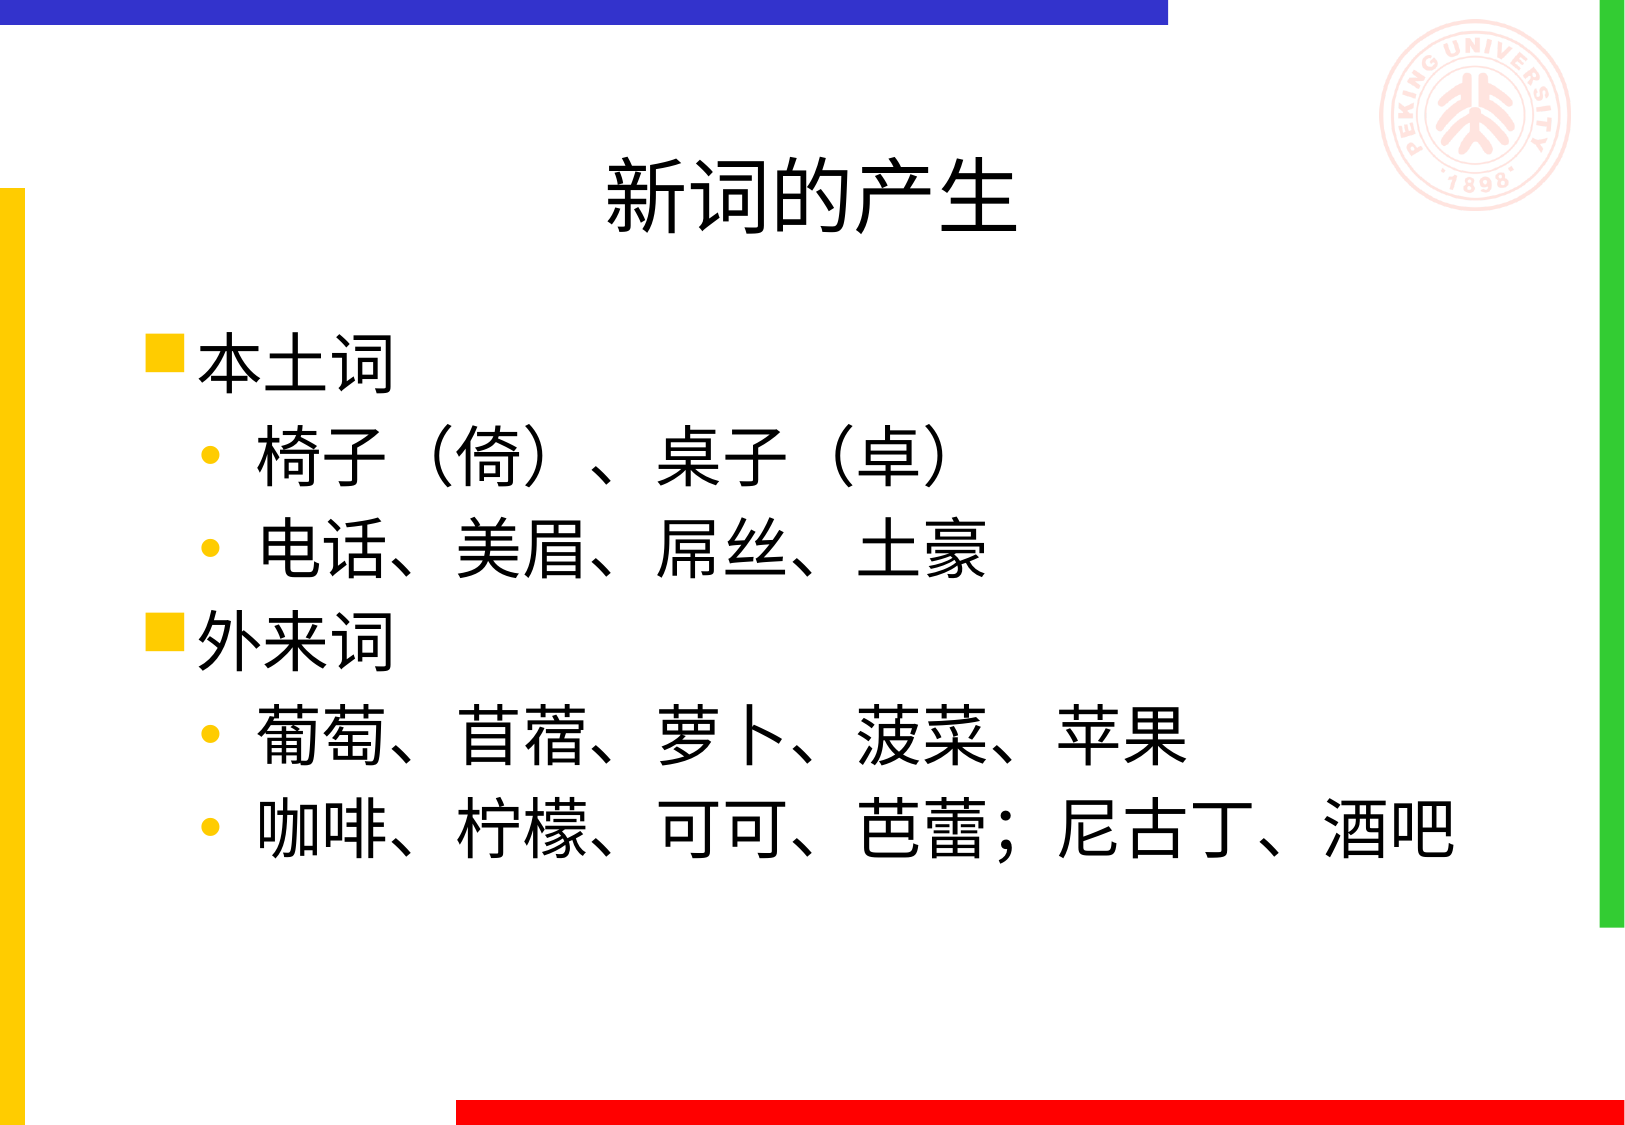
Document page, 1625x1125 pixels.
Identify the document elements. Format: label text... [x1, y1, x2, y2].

list 本土词 椅子（倚）、桌子（卓） 电话、美眉、屌丝、土豪 外来词 葡萄、苜蓿、萝卜、菠菜、苹果 咖啡、柠檬、可可、芭蕾；尼古丁、酒吧 [125, 314, 1506, 1035]
title 新词的产生 [121, 99, 1503, 288]
